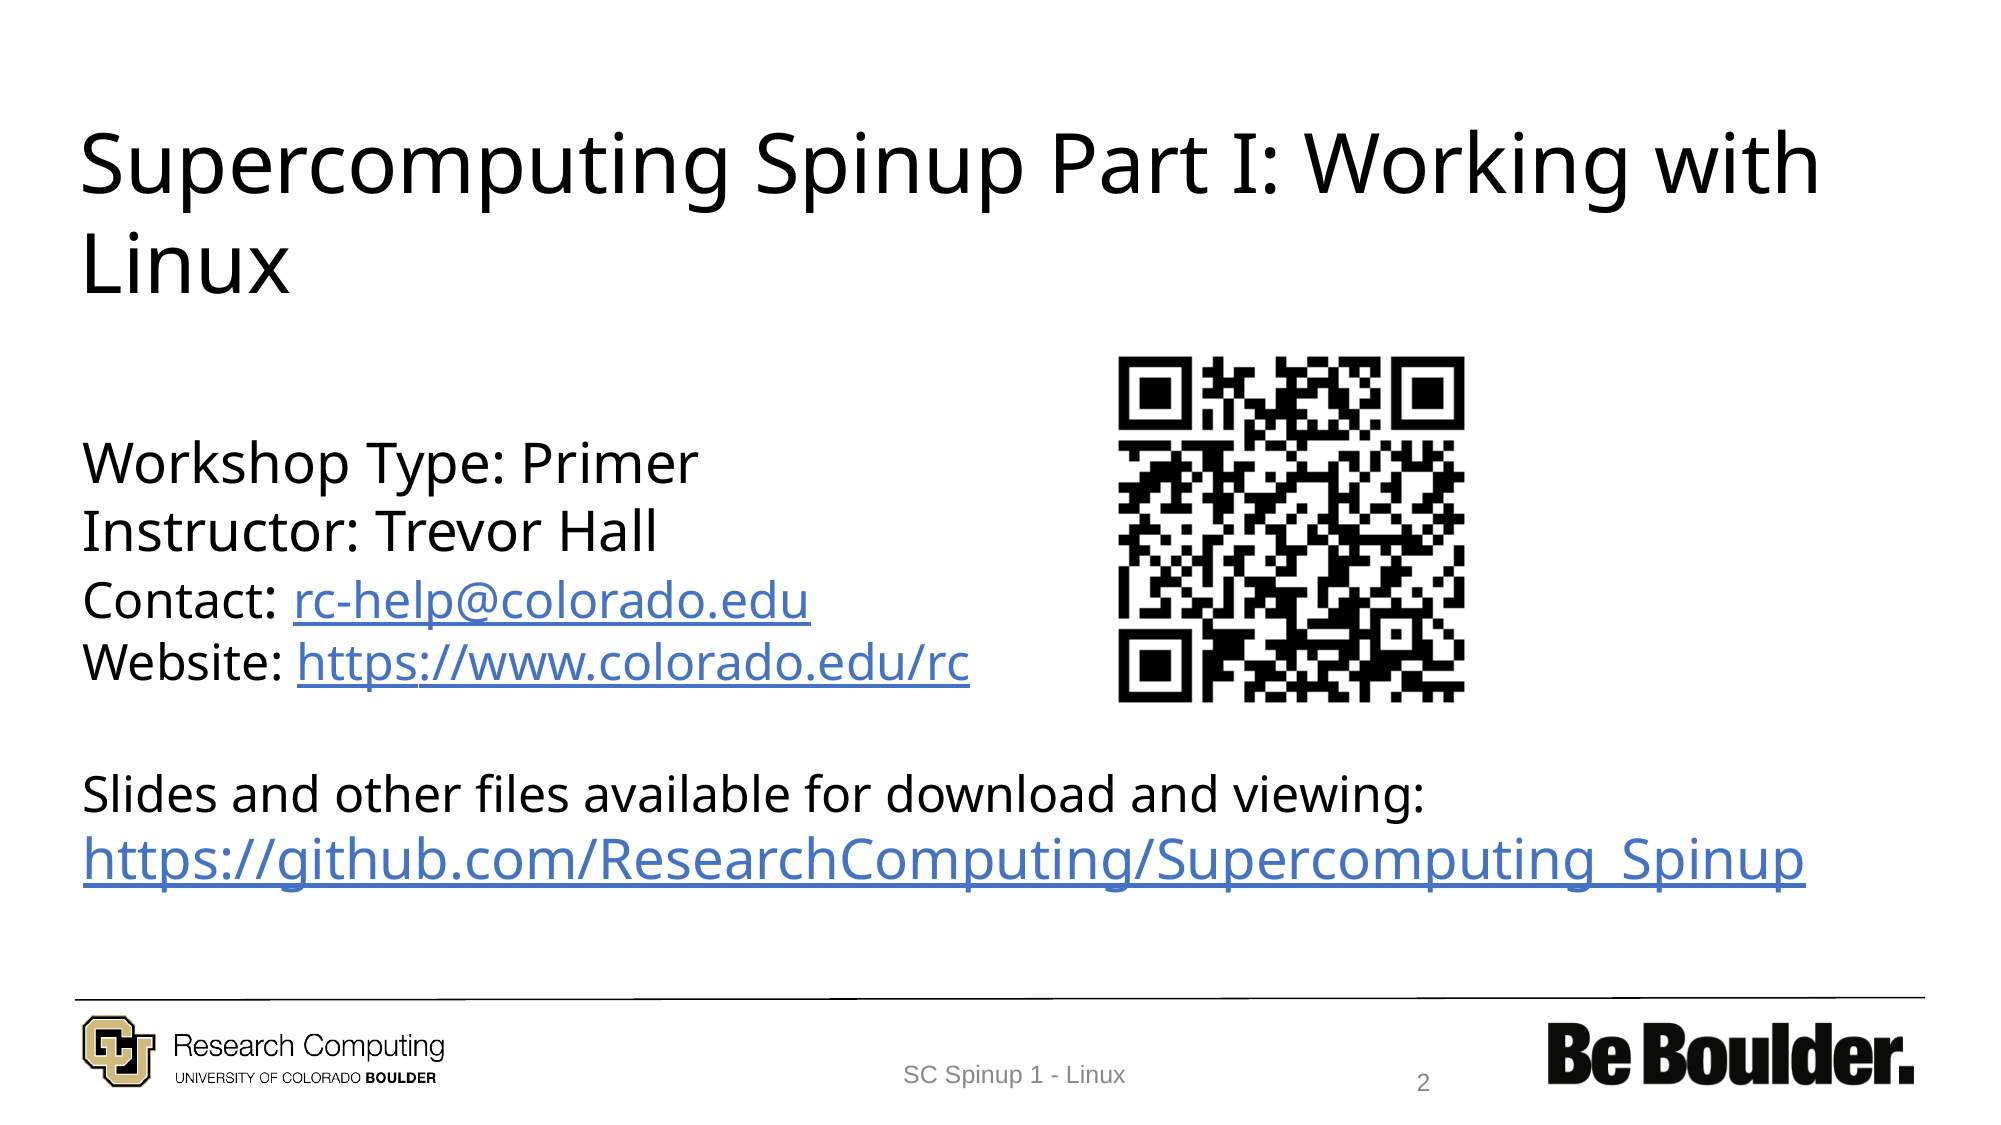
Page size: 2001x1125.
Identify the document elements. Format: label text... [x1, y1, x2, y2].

picture [81, 1015, 444, 1088]
title Supercomputing Spinup Part I: Working with Linux [77, 106, 2000, 310]
picture [1525, 1015, 1938, 1088]
picture [1068, 306, 1517, 755]
slide_number 2 [1412, 968, 1525, 1125]
text_box Workshop Type: Primer Instructor: Trevor Hall Contact: rc-help@colorado.edu Website: https://www.colorado.edu/rc Slides and other files available for download and viewing: https://github.com/ResearchComputing/Supercomputing_Spinup [77, 422, 1821, 968]
footer SC Spinup 1 - Linux [676, 968, 1352, 1125]
